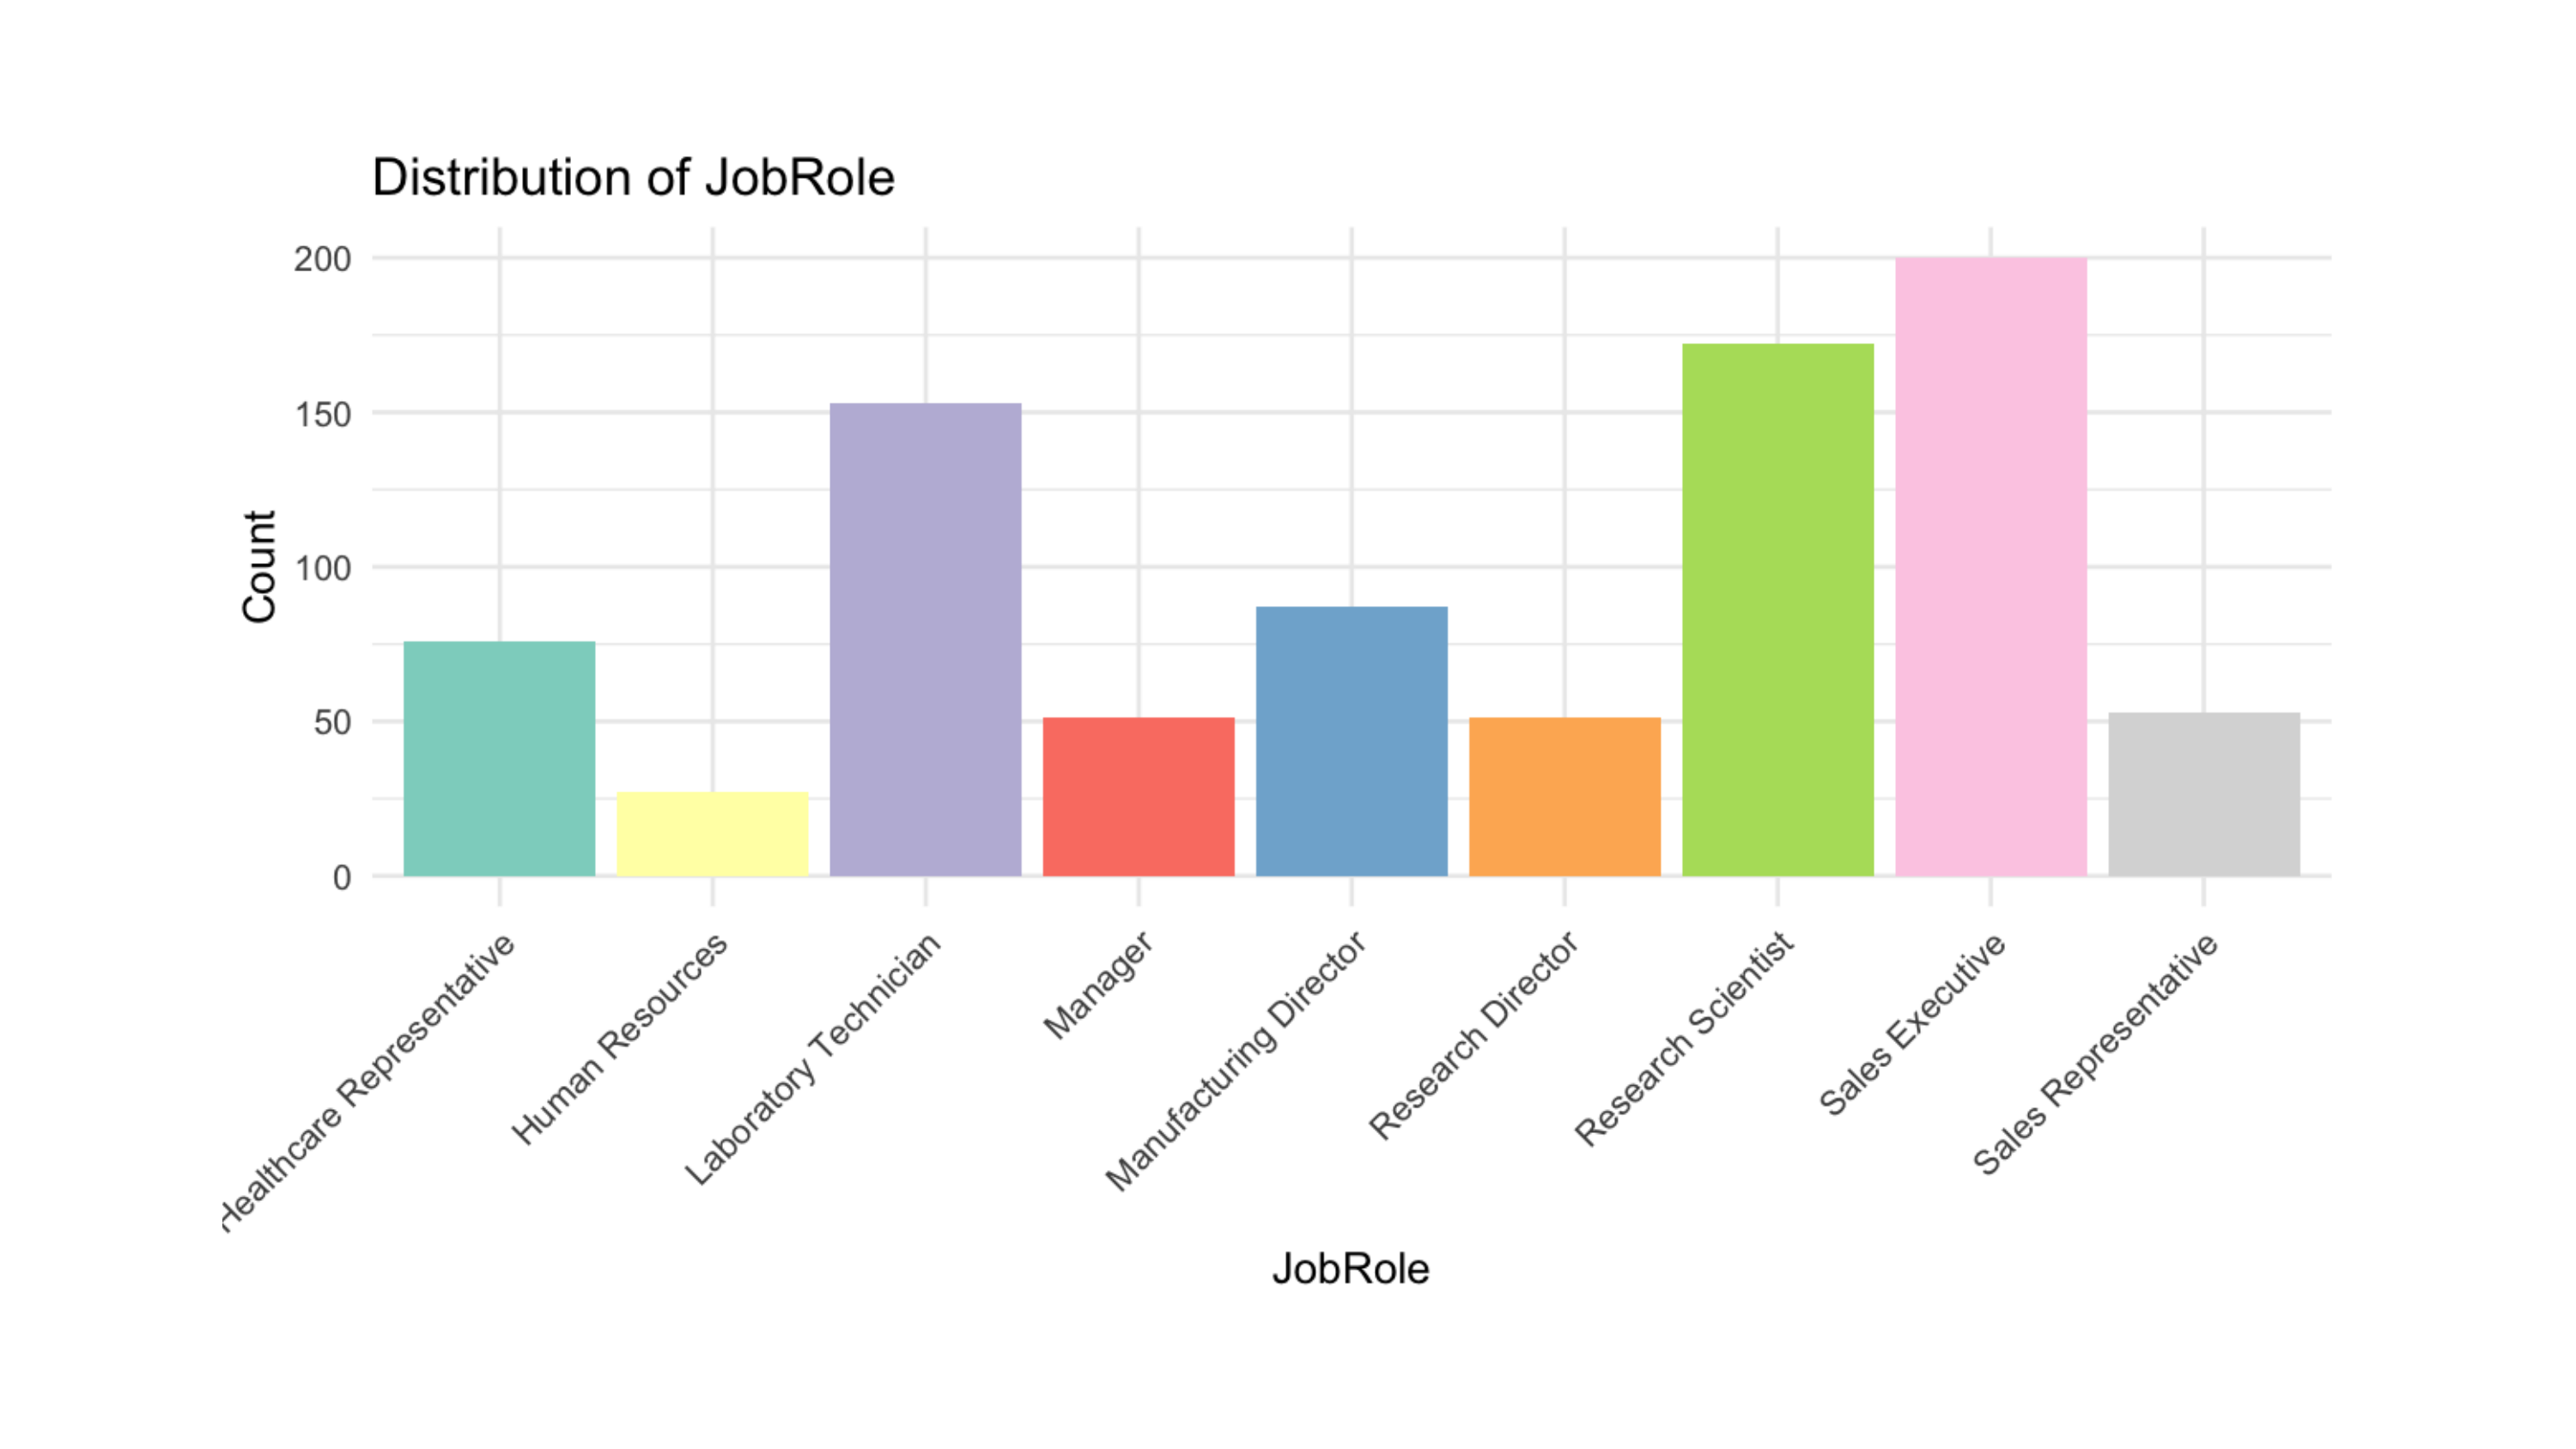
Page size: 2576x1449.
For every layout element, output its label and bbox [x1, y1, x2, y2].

picture [222, 136, 2354, 1313]
